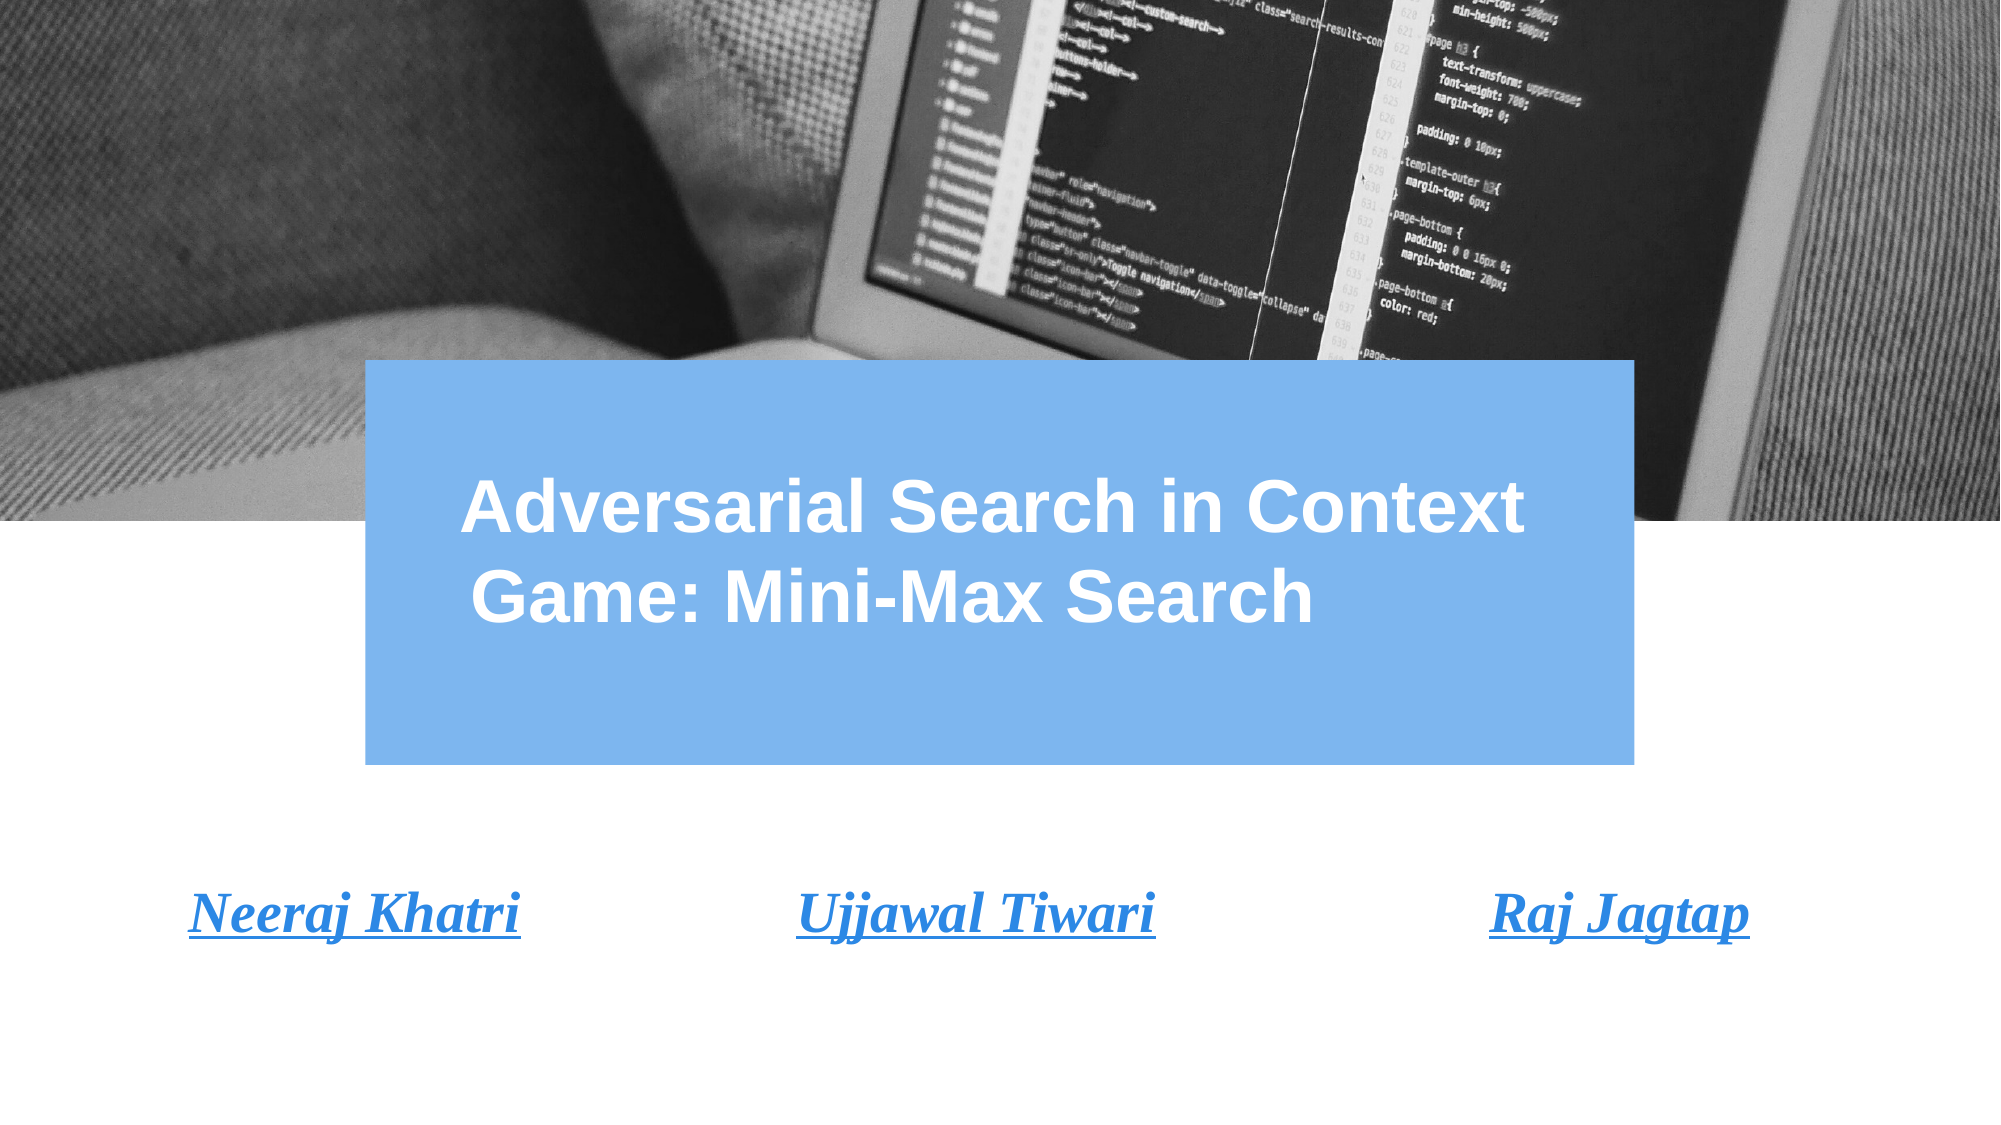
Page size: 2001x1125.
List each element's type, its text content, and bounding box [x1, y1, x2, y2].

text_box Adversarial Search in Context Game: Mini-Max Search [405, 521, 1541, 645]
text_box [364, 521, 1636, 766]
picture [0, 0, 2000, 521]
text_box Neeraj Khatri Ujjawal Tiwari Raj Jagtap [141, 866, 1913, 1022]
